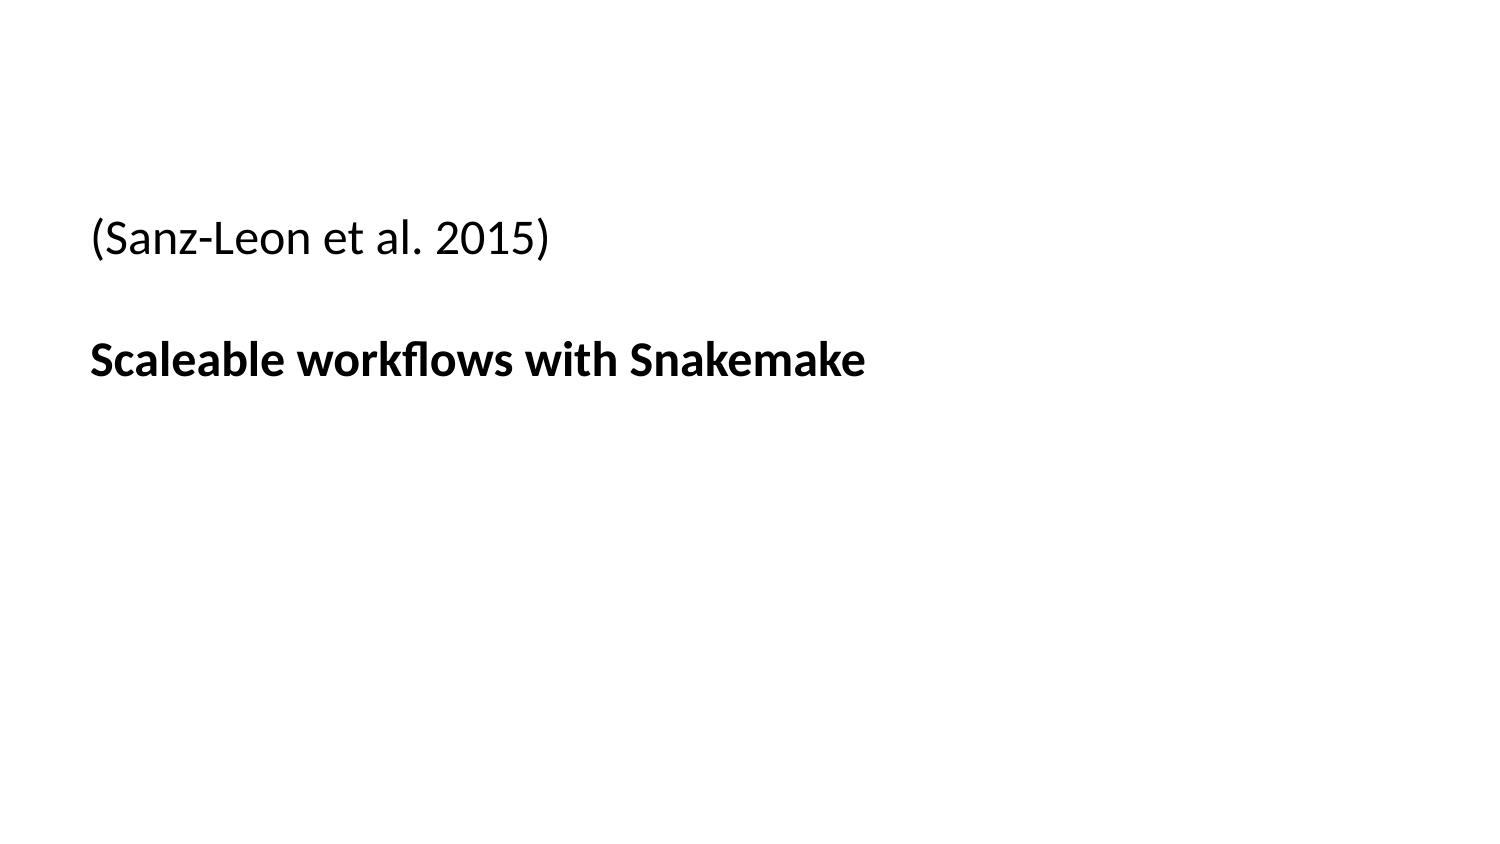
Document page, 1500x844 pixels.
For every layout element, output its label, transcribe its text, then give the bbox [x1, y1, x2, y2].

list (Sanz-Leon et al. 2015) Scaleable workflows with Snakemake [75, 196, 1425, 754]
